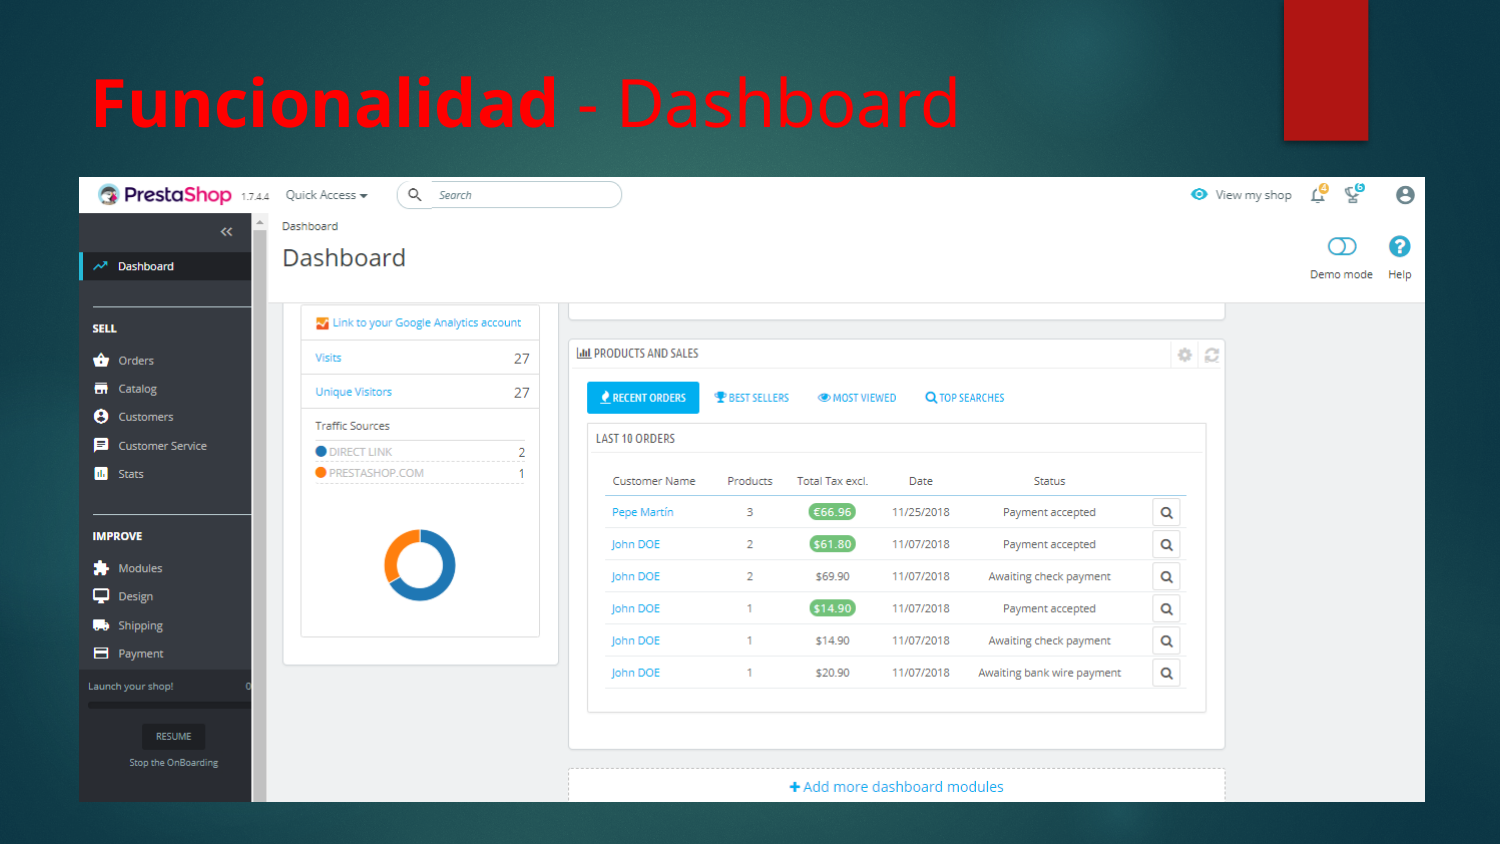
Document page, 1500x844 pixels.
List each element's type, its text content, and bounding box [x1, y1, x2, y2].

title Funcionalidad - Dashboard [79, 55, 1237, 174]
picture [0, 0, 1500, 844]
